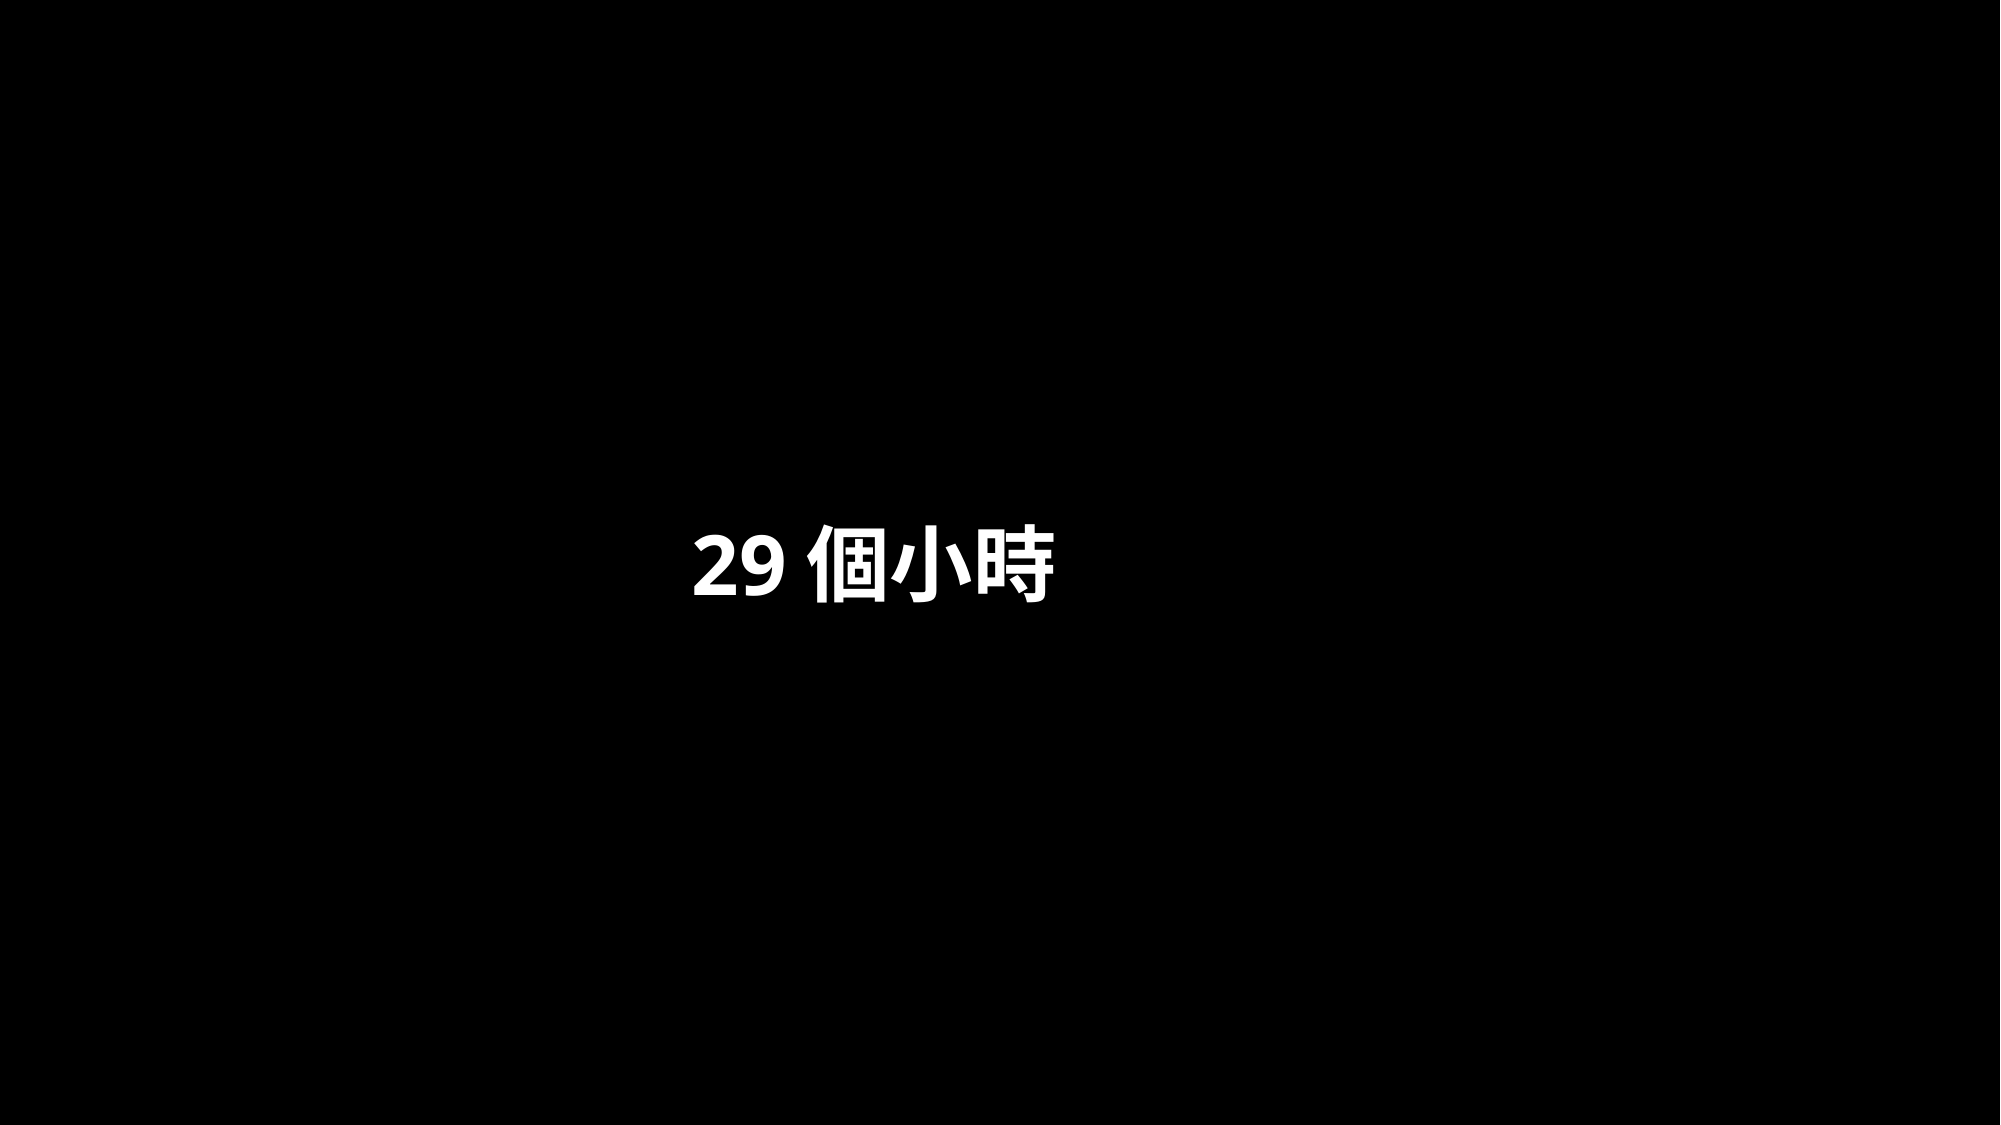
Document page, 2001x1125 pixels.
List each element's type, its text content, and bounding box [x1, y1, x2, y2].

text_box 29個小時 [677, 504, 1323, 620]
